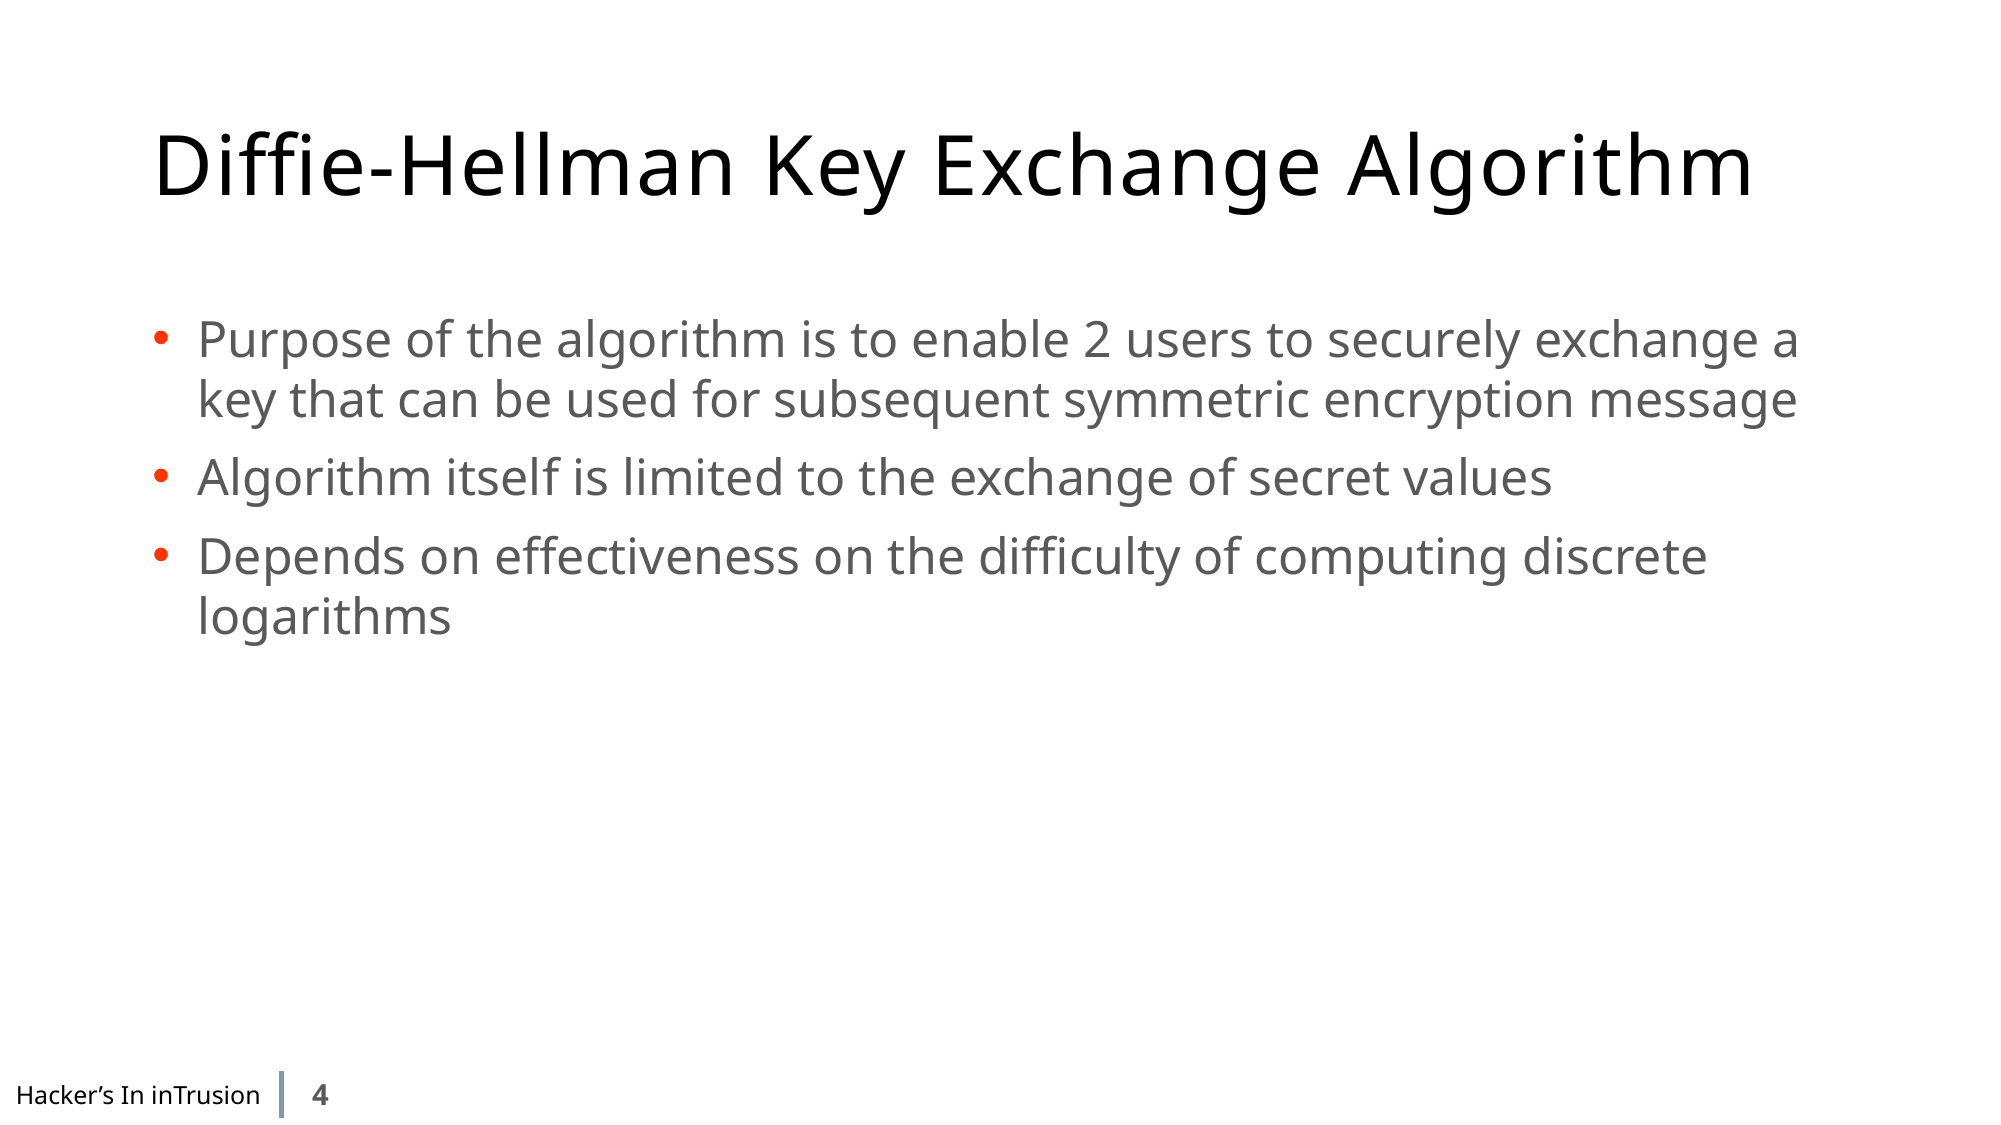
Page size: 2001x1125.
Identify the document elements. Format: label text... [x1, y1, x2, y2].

list Purpose of the algorithm is to enable 2 users to securely exchange a key that can be used for subsequent symmetric encryption message Algorithm itself is limited to the exchange of secret values Depends on effectiveness on the difficulty of computing discrete logarithms [137, 299, 1863, 1061]
title Diffie-Hellman Key Exchange Algorithm [137, 59, 1863, 278]
